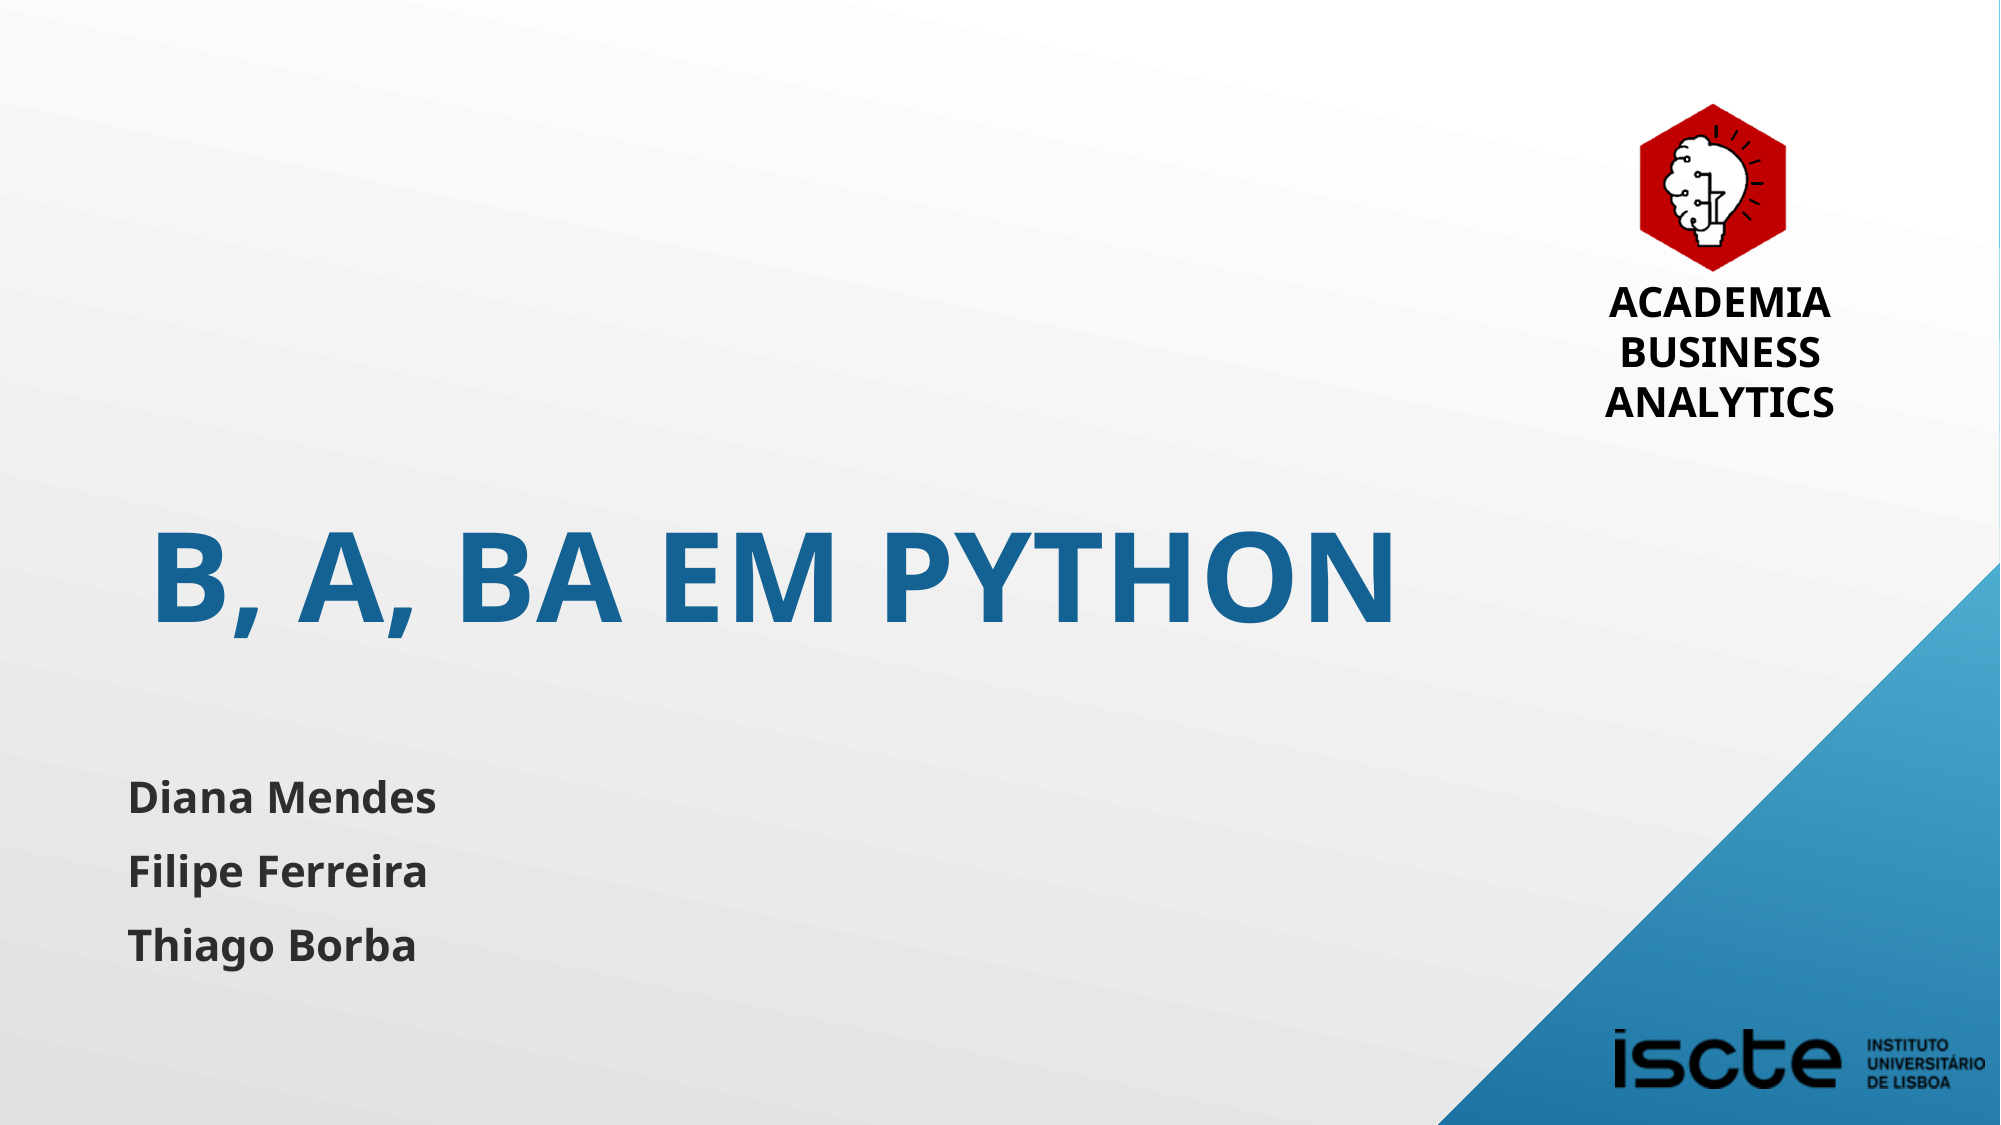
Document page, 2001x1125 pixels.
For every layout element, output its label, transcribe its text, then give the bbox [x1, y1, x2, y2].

text_box [0, 0, 2000, 1125]
picture [1614, 1029, 1986, 1090]
subtitle Diana Mendes Filipe Ferreira Thiago Borba [112, 762, 549, 1022]
text_box [1440, 565, 2000, 1125]
title B, A, Ba em Python [132, 316, 1721, 656]
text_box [1491, 61, 1950, 385]
